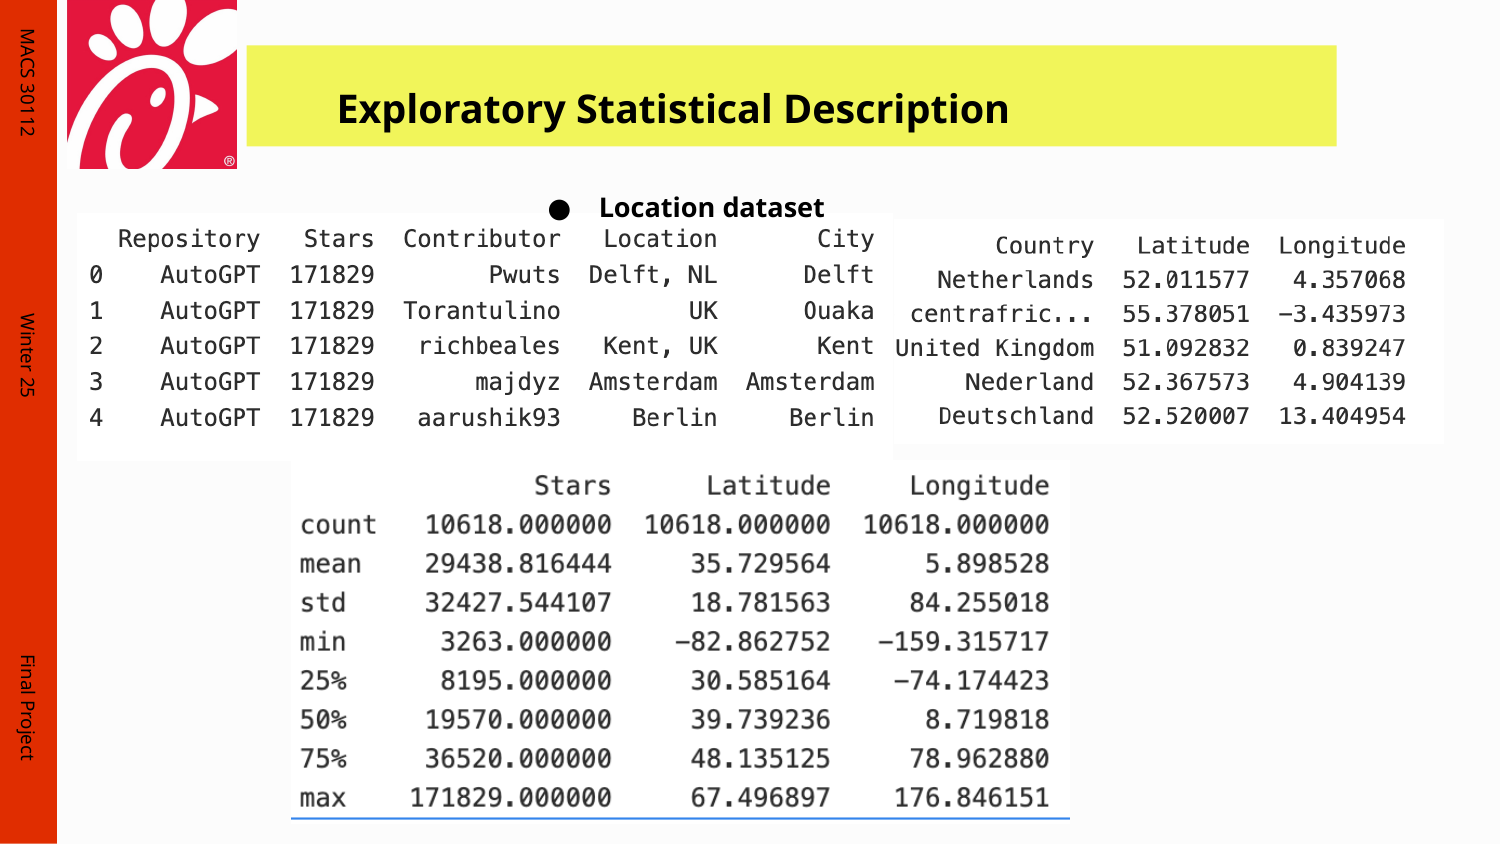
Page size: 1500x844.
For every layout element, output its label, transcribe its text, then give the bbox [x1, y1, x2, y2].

subtitle Final Project [0, 582, 57, 834]
subtitle Winter 25 [0, 298, 57, 546]
picture [77, 213, 1445, 824]
subtitle MACS 30112 [0, 13, 57, 279]
text_box Exploratory Statistical Description [246, 45, 1337, 147]
picture [67, 0, 237, 170]
text_box Location dataset [508, 159, 1012, 217]
